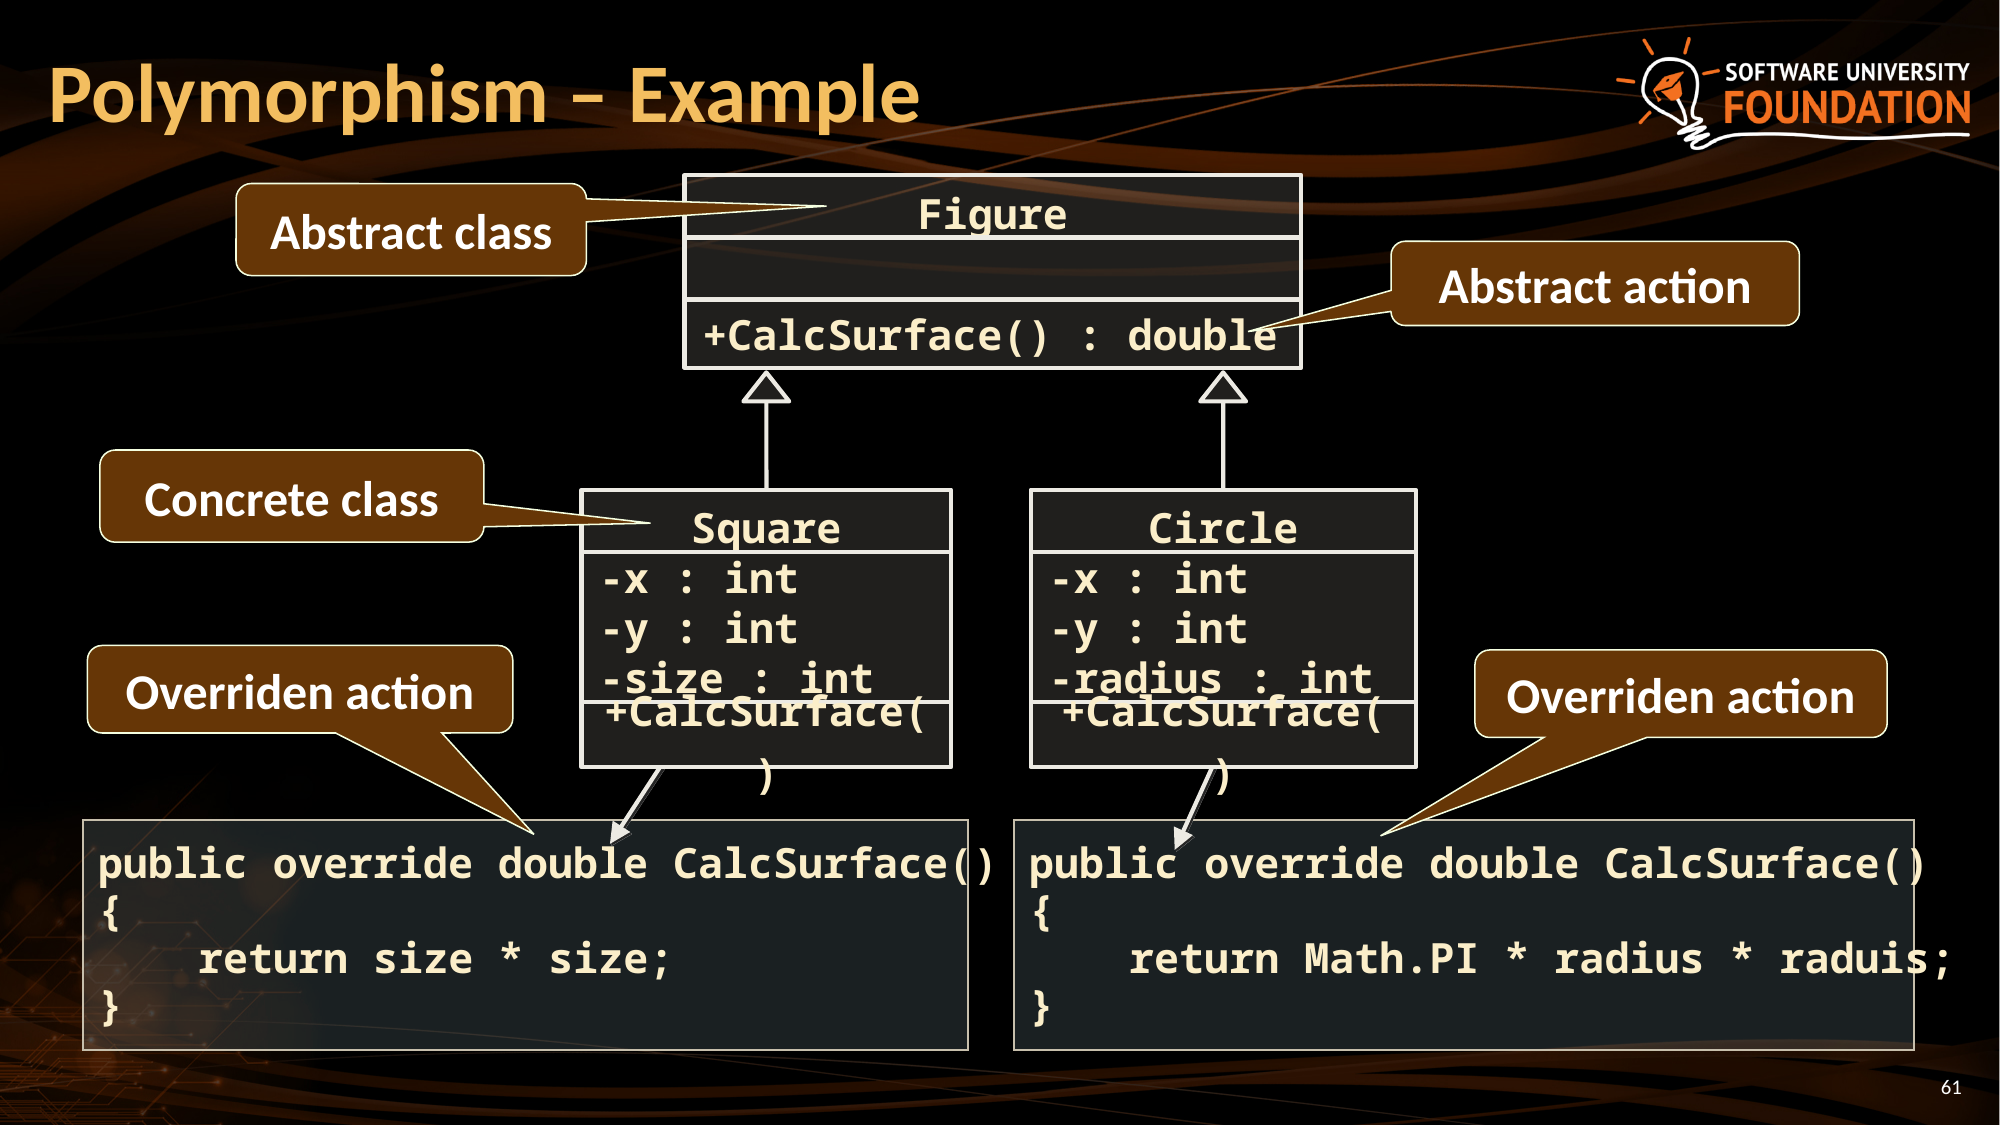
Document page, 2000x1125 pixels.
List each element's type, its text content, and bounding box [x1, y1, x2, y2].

text_box Abstract action [1248, 241, 1800, 332]
text_box [1200, 372, 1247, 402]
text_box Circle [1030, 489, 1416, 552]
text_box public override double CalcSurface() { return Math.PI * radius * raduis; } [1014, 820, 1915, 1050]
text_box [1173, 768, 1212, 850]
text_box -x : int -y : int -radius : int [1030, 552, 1416, 702]
text_box +CalcSurface() [581, 702, 952, 768]
slide_number 61 [1897, 1070, 1968, 1103]
text_box Concrete class [99, 450, 651, 543]
text_box +CalcSurface() : double [684, 300, 1302, 368]
text_box public override double CalcSurface() { return size * size; } [83, 820, 968, 1050]
text_box Figure [684, 174, 1302, 237]
picture [0, 0, 2000, 1125]
text_box [743, 372, 790, 402]
text_box [684, 237, 1302, 300]
title Polymorphism – Example [30, 6, 1602, 189]
text_box Abstract class [235, 183, 827, 276]
text_box Overriden action [1380, 649, 1888, 836]
text_box Square [581, 489, 952, 552]
text_box +CalcSurface() [1030, 702, 1416, 768]
text_box [609, 768, 660, 844]
text_box Overriden action [87, 645, 534, 835]
text_box -x : int -y : int -size : int [581, 552, 952, 702]
